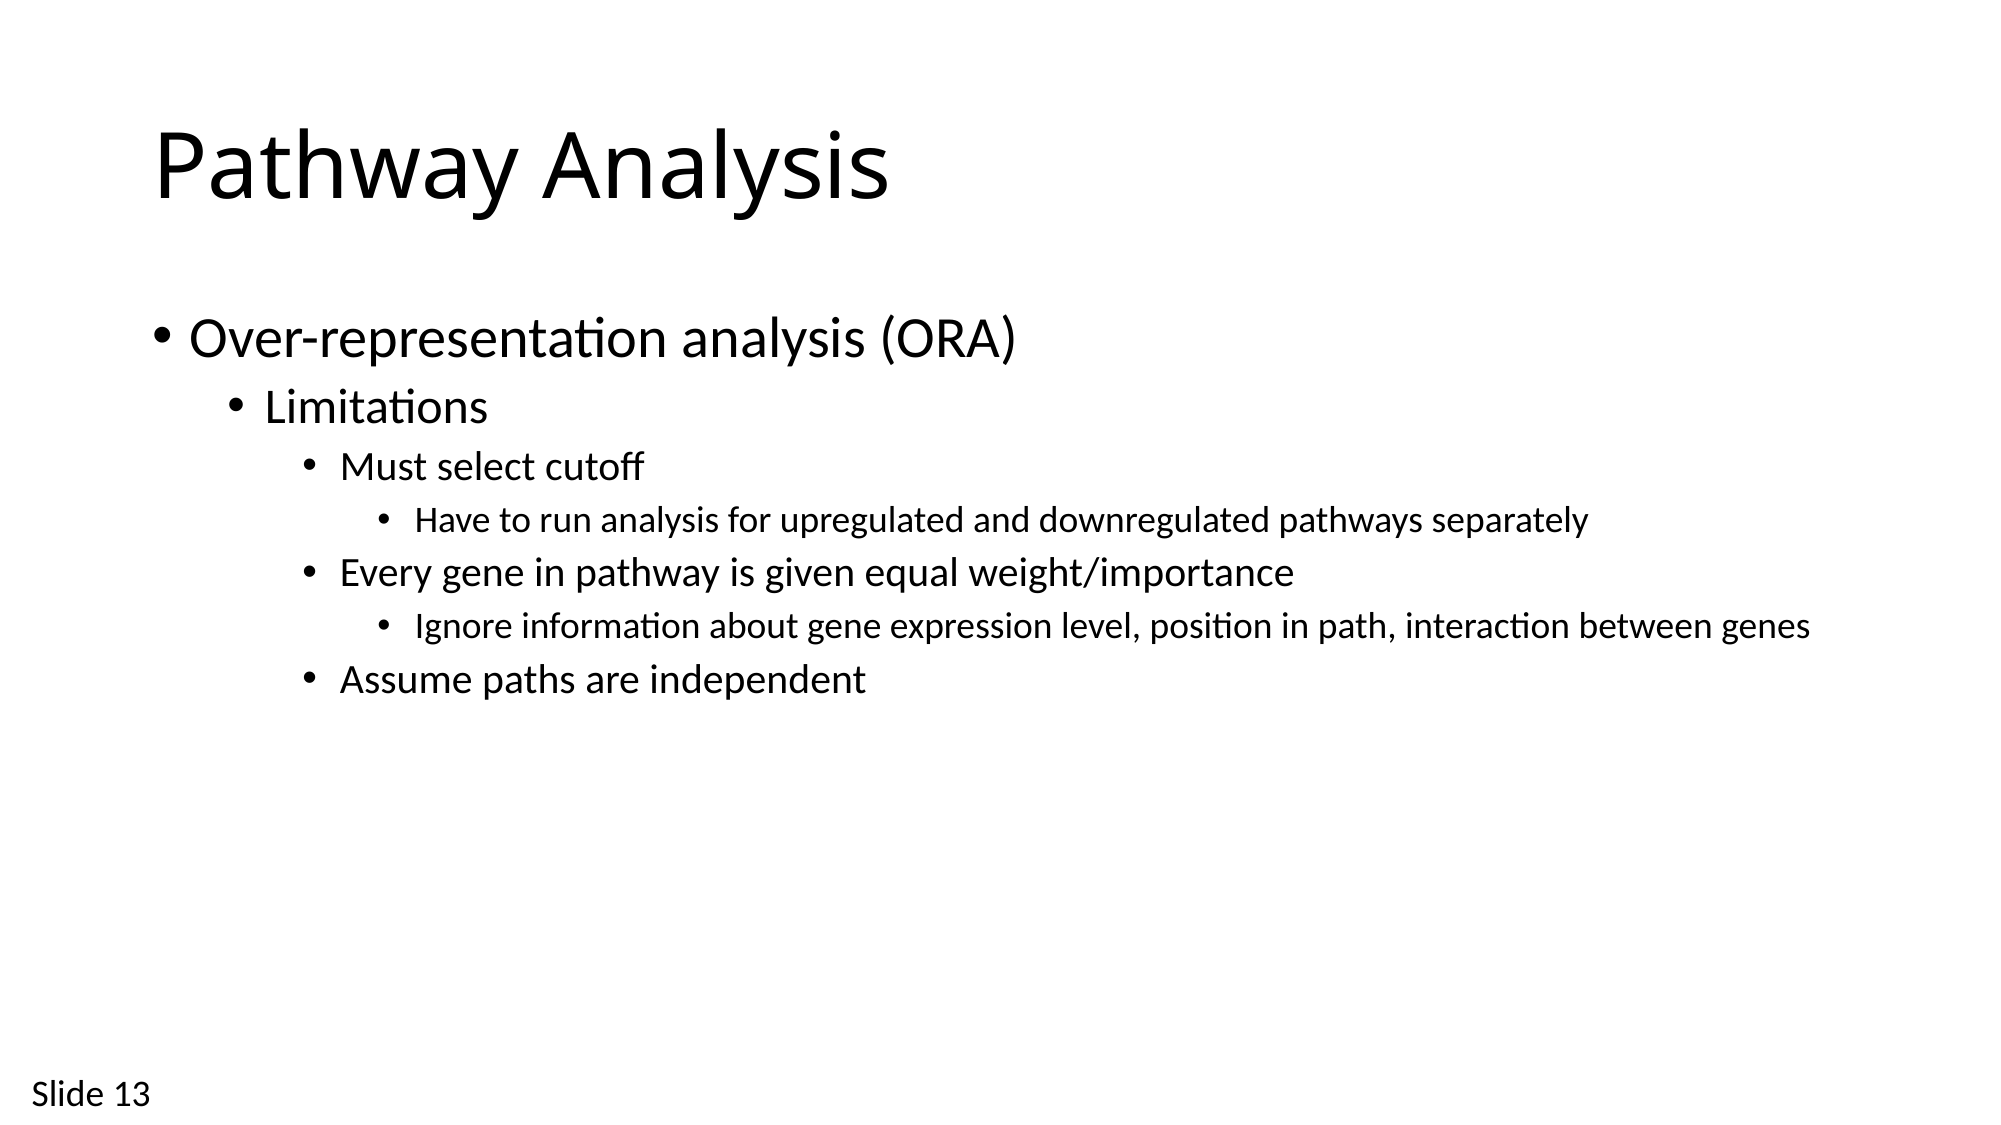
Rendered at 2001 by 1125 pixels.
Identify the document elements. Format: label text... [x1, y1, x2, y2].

title Pathway Analysis [137, 59, 1863, 278]
text_box Slide 13 [16, 1061, 186, 1121]
list Over-representation analysis (ORA) Limitations Must select cutoff Have to run analysis for upregulated and downregulated pathways separately Every gene in pathway is given equal weight/importance Ignore information about gene expression level, position in path, interaction between genes Assume paths are independent [137, 299, 1863, 1014]
